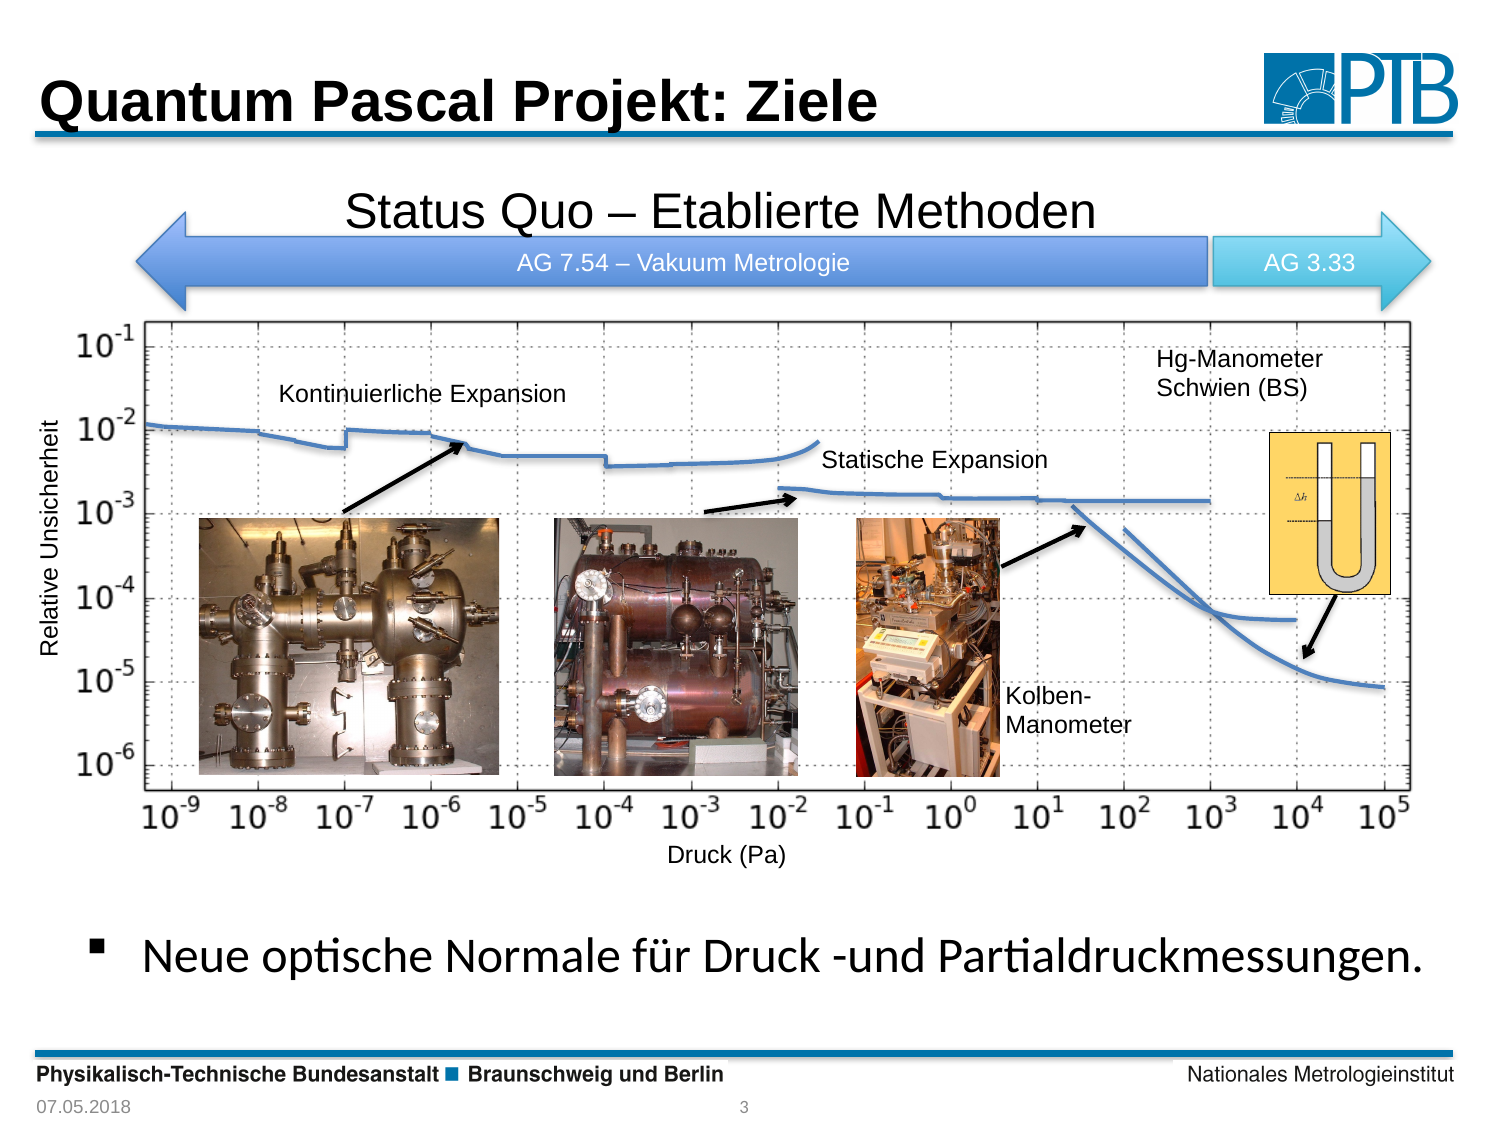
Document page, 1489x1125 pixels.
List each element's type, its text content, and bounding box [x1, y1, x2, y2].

title Quantum Pascal Projekt: Ziele [24, 34, 1454, 162]
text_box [25, 171, 1432, 878]
slide_number 3 [697, 1087, 791, 1125]
picture [1173, 1060, 1457, 1088]
picture [1454, 106, 1459, 124]
picture [33, 1060, 728, 1088]
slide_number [21, 1087, 666, 1125]
picture [1454, 53, 1459, 101]
text_box Neue optische Normale für Druck -und Partialdruckmessungen. [70, 915, 1475, 1051]
